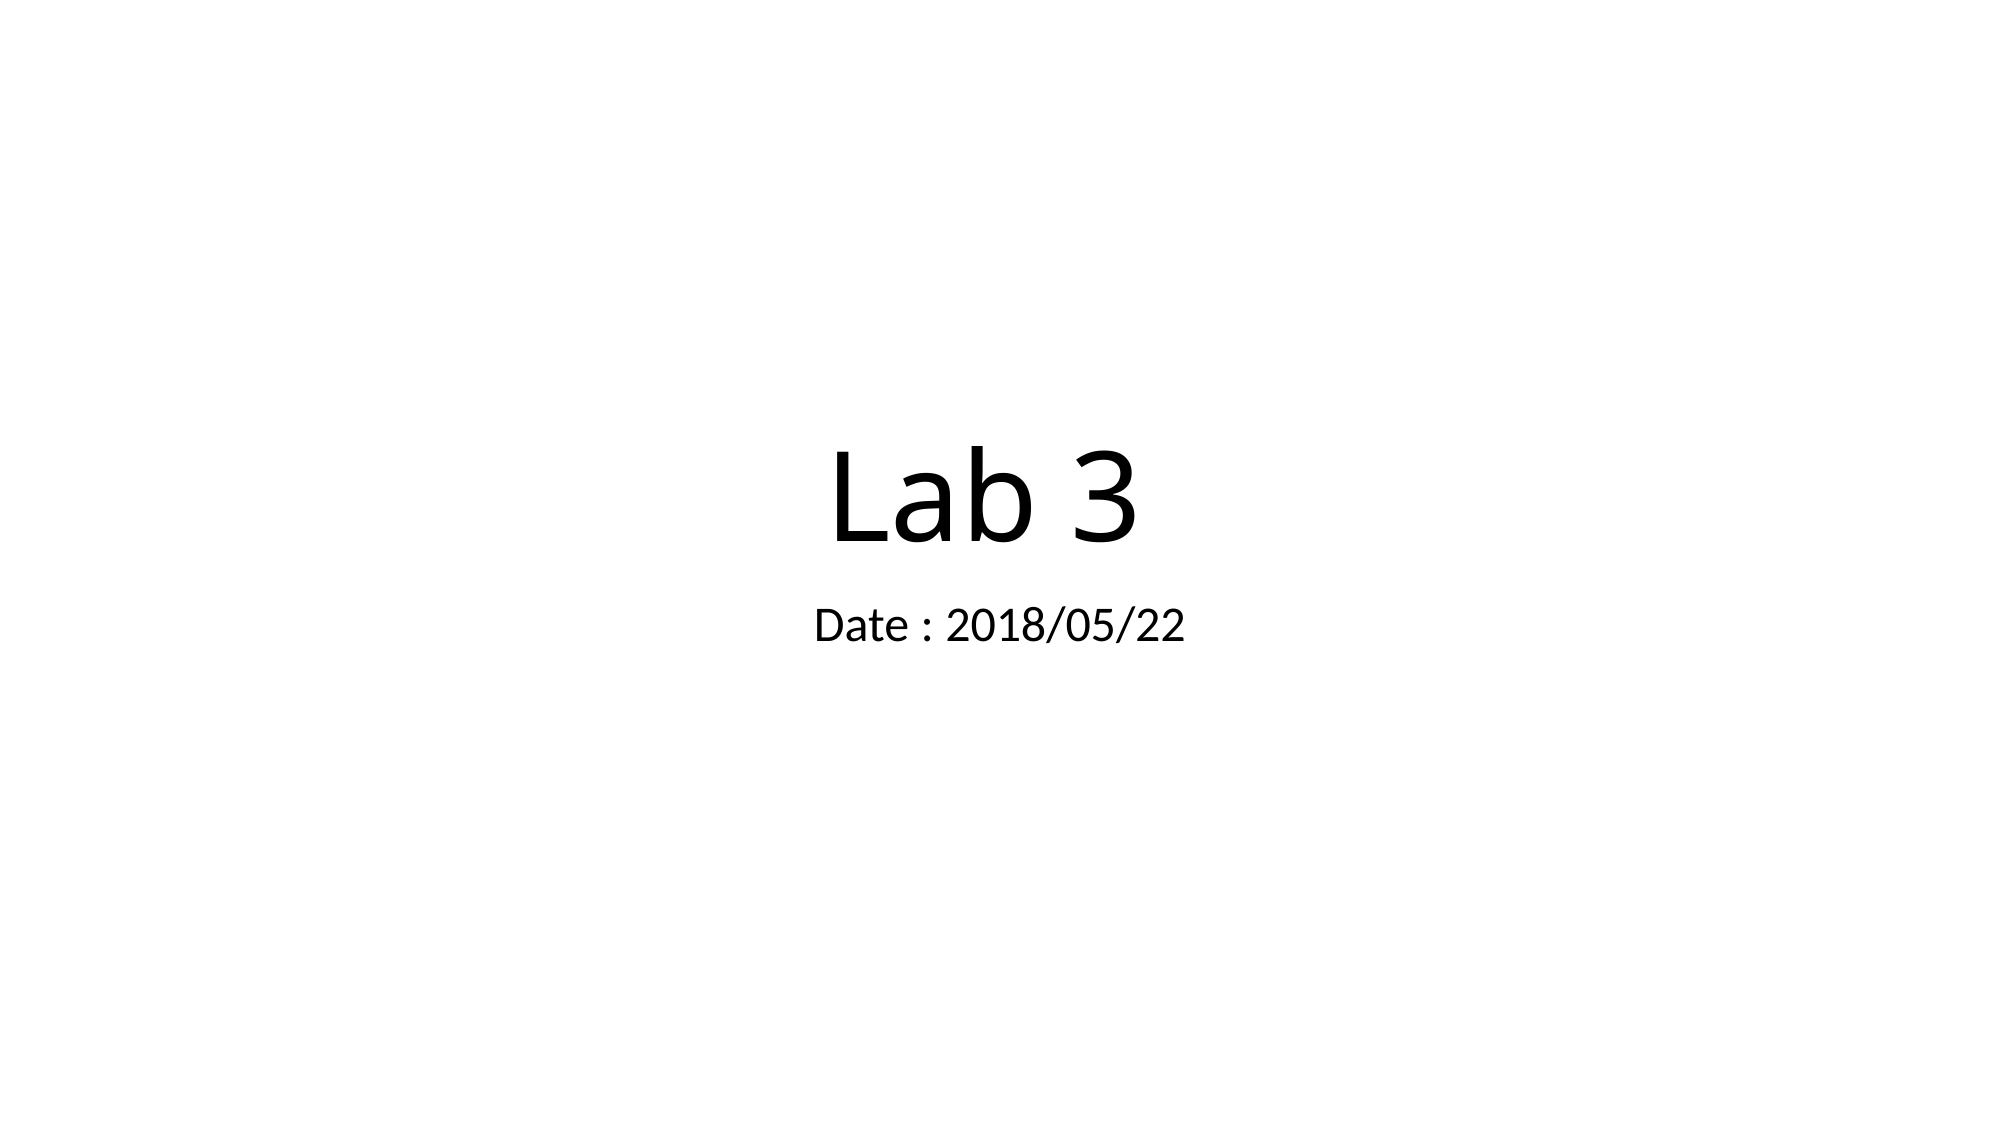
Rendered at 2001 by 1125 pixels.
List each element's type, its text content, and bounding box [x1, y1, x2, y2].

subtitle Date : 2018/05/22 [249, 590, 1750, 863]
title Lab 3 [249, 184, 1750, 576]
